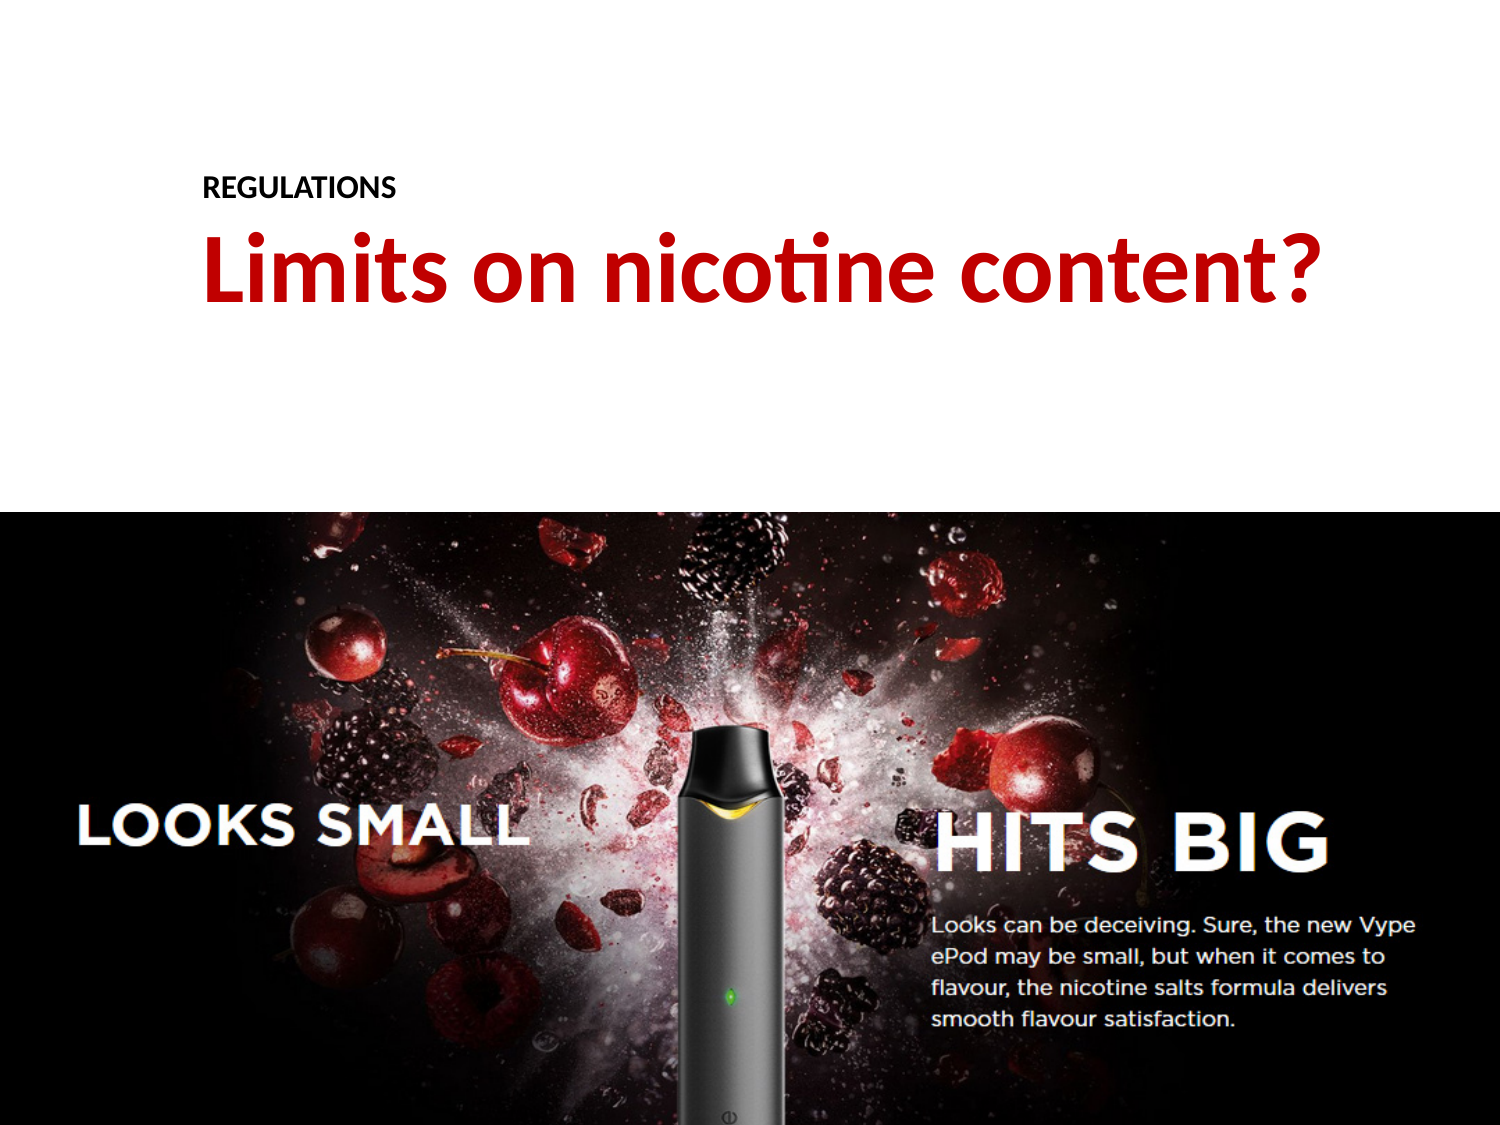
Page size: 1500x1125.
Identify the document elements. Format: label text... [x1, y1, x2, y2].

picture [0, 512, 1500, 1125]
text_box REGULATIONS Limits on nicotine content? [187, 166, 1413, 329]
